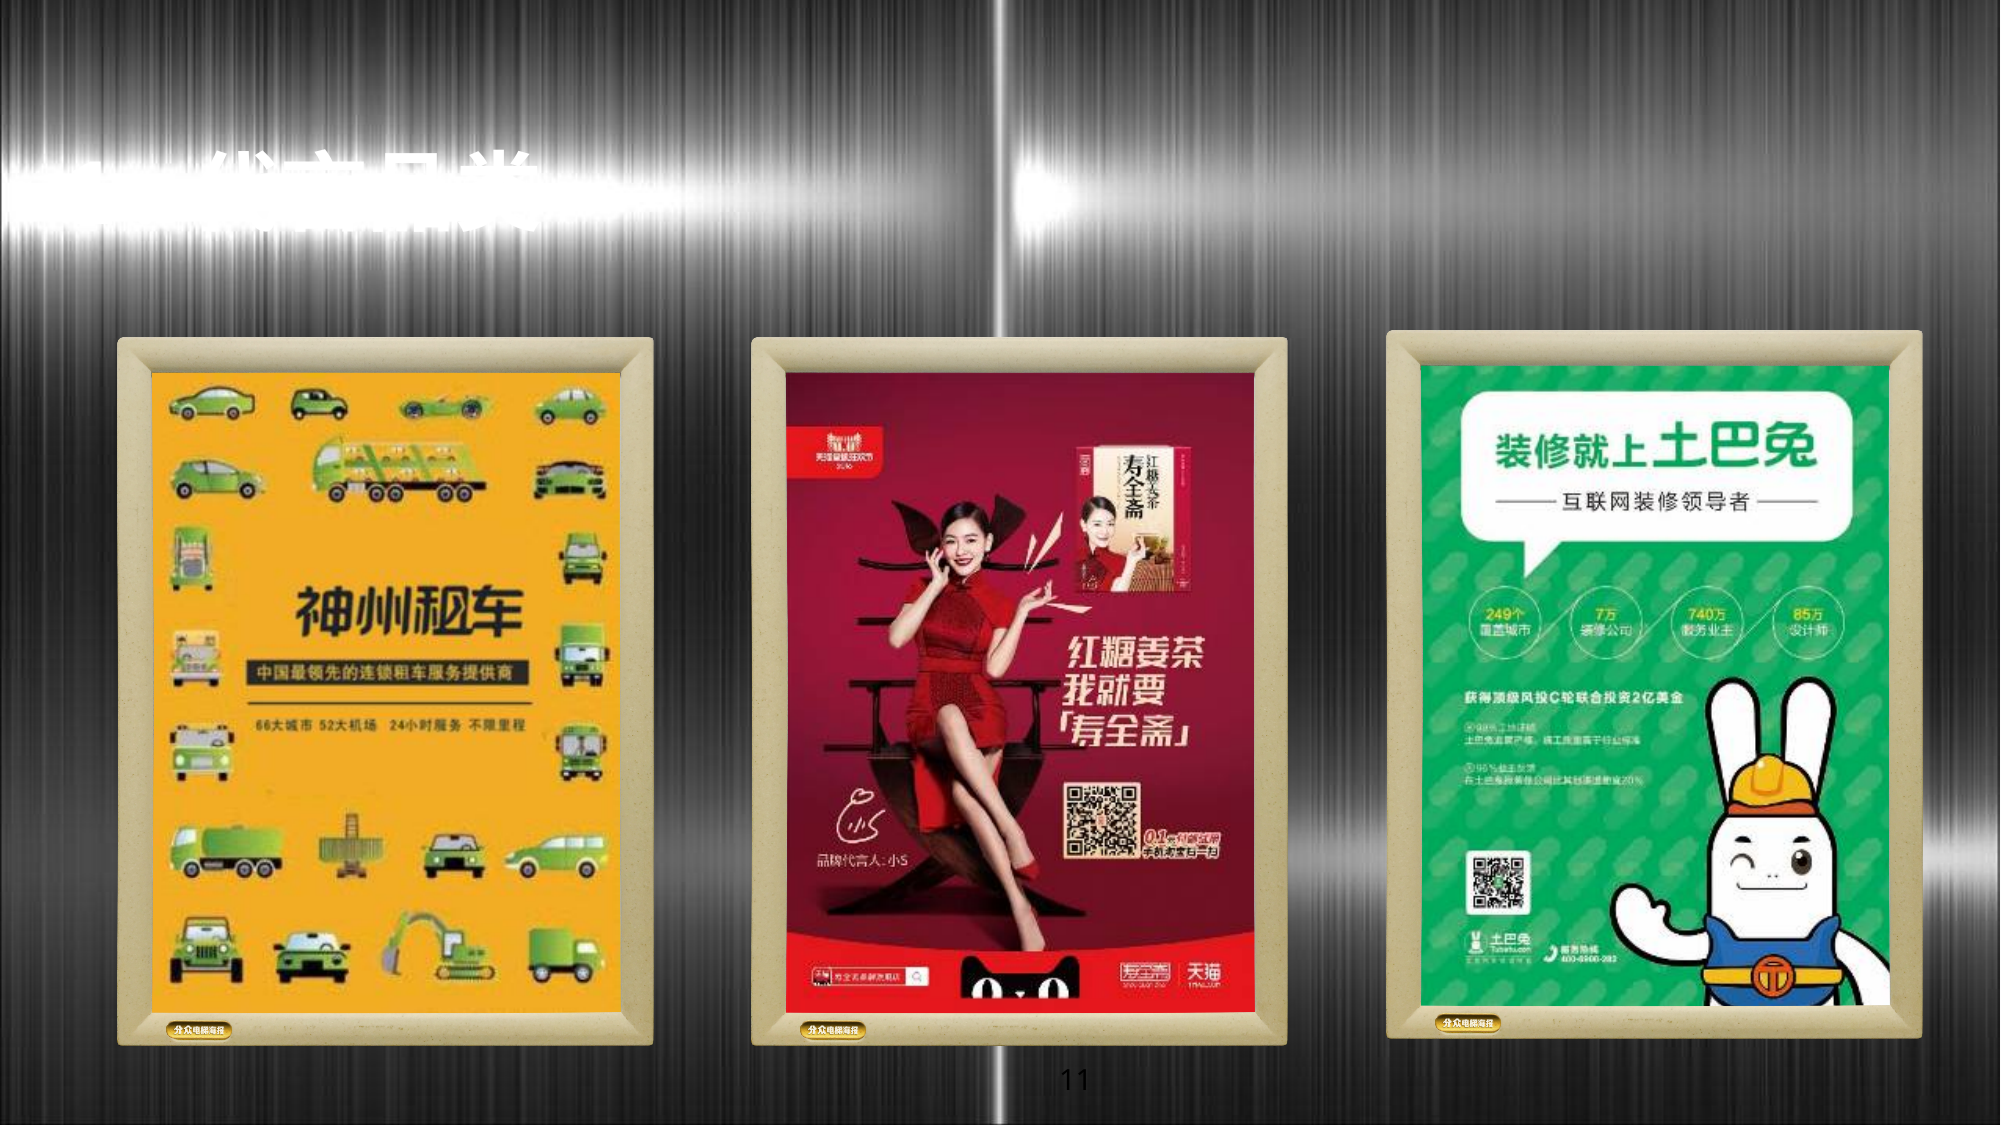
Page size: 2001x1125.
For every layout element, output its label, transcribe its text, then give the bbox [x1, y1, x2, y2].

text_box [1386, 330, 1923, 1039]
text_box 1.代言品类 [46, 74, 1813, 246]
slide_number 11 [842, 1053, 1310, 1114]
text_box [117, 337, 654, 1046]
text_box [751, 337, 1288, 1046]
picture [0, 0, 2001, 1125]
